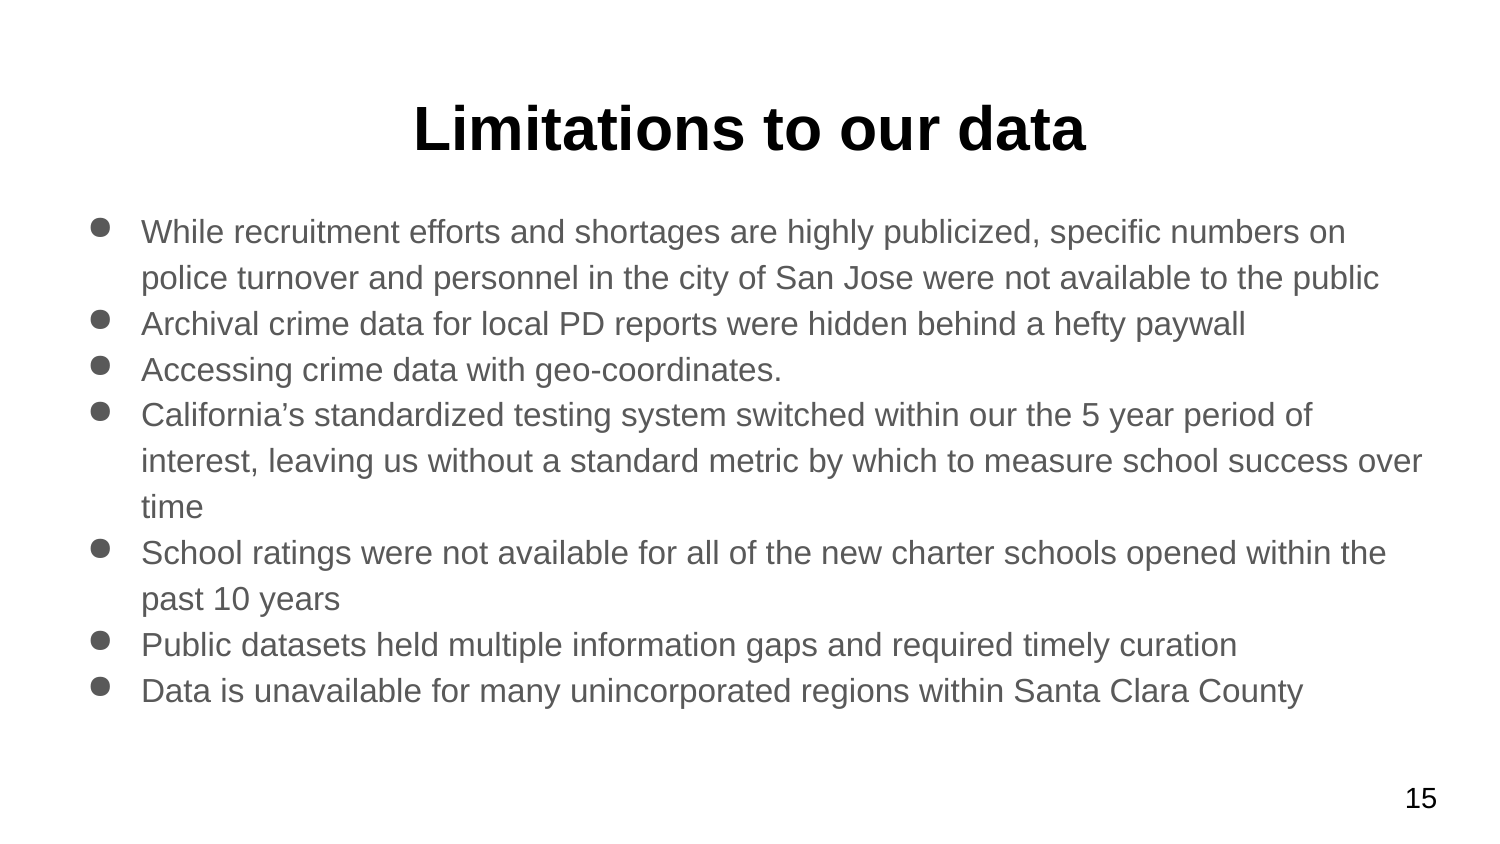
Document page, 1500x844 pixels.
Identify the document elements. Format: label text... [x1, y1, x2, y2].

title Limitations to our data [51, 72, 1449, 167]
list While recruitment efforts and shortages are highly publicized, specific numbers on police turnover and personnel in the city of San Jose were not available to the public Archival crime data for local PD reports were hidden behind a hefty paywall Accessing crime data with geo-coordinates. California’s standardized testing system switched within our the 5 year period of interest, leaving us without a standard metric by which to measure school success over time School ratings were not available for all of the new charter schools opened within the past 10 years Public datasets held multiple information gaps and required timely curation Data is unavailable for many unincorporated regions within Santa Clara County [51, 189, 1449, 750]
slide_number ‹#› [1389, 764, 1480, 830]
